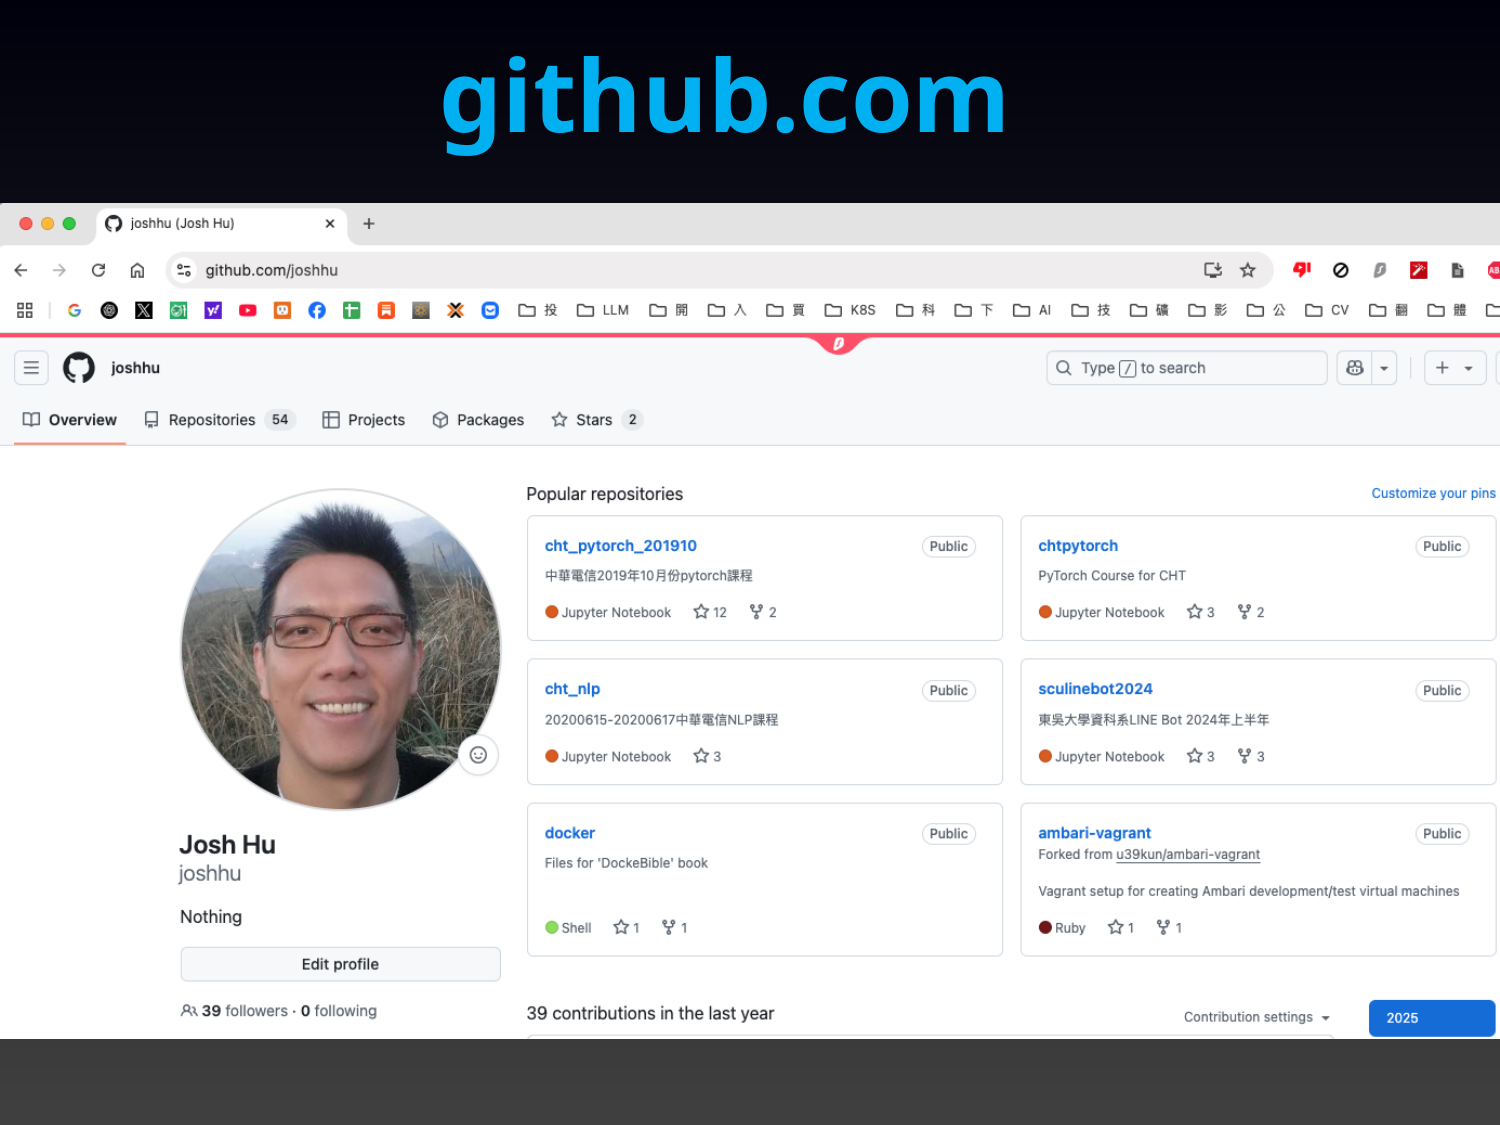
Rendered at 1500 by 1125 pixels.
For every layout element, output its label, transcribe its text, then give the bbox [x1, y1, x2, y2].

picture [0, 203, 1500, 1039]
text_box github.com [425, 5, 1075, 168]
